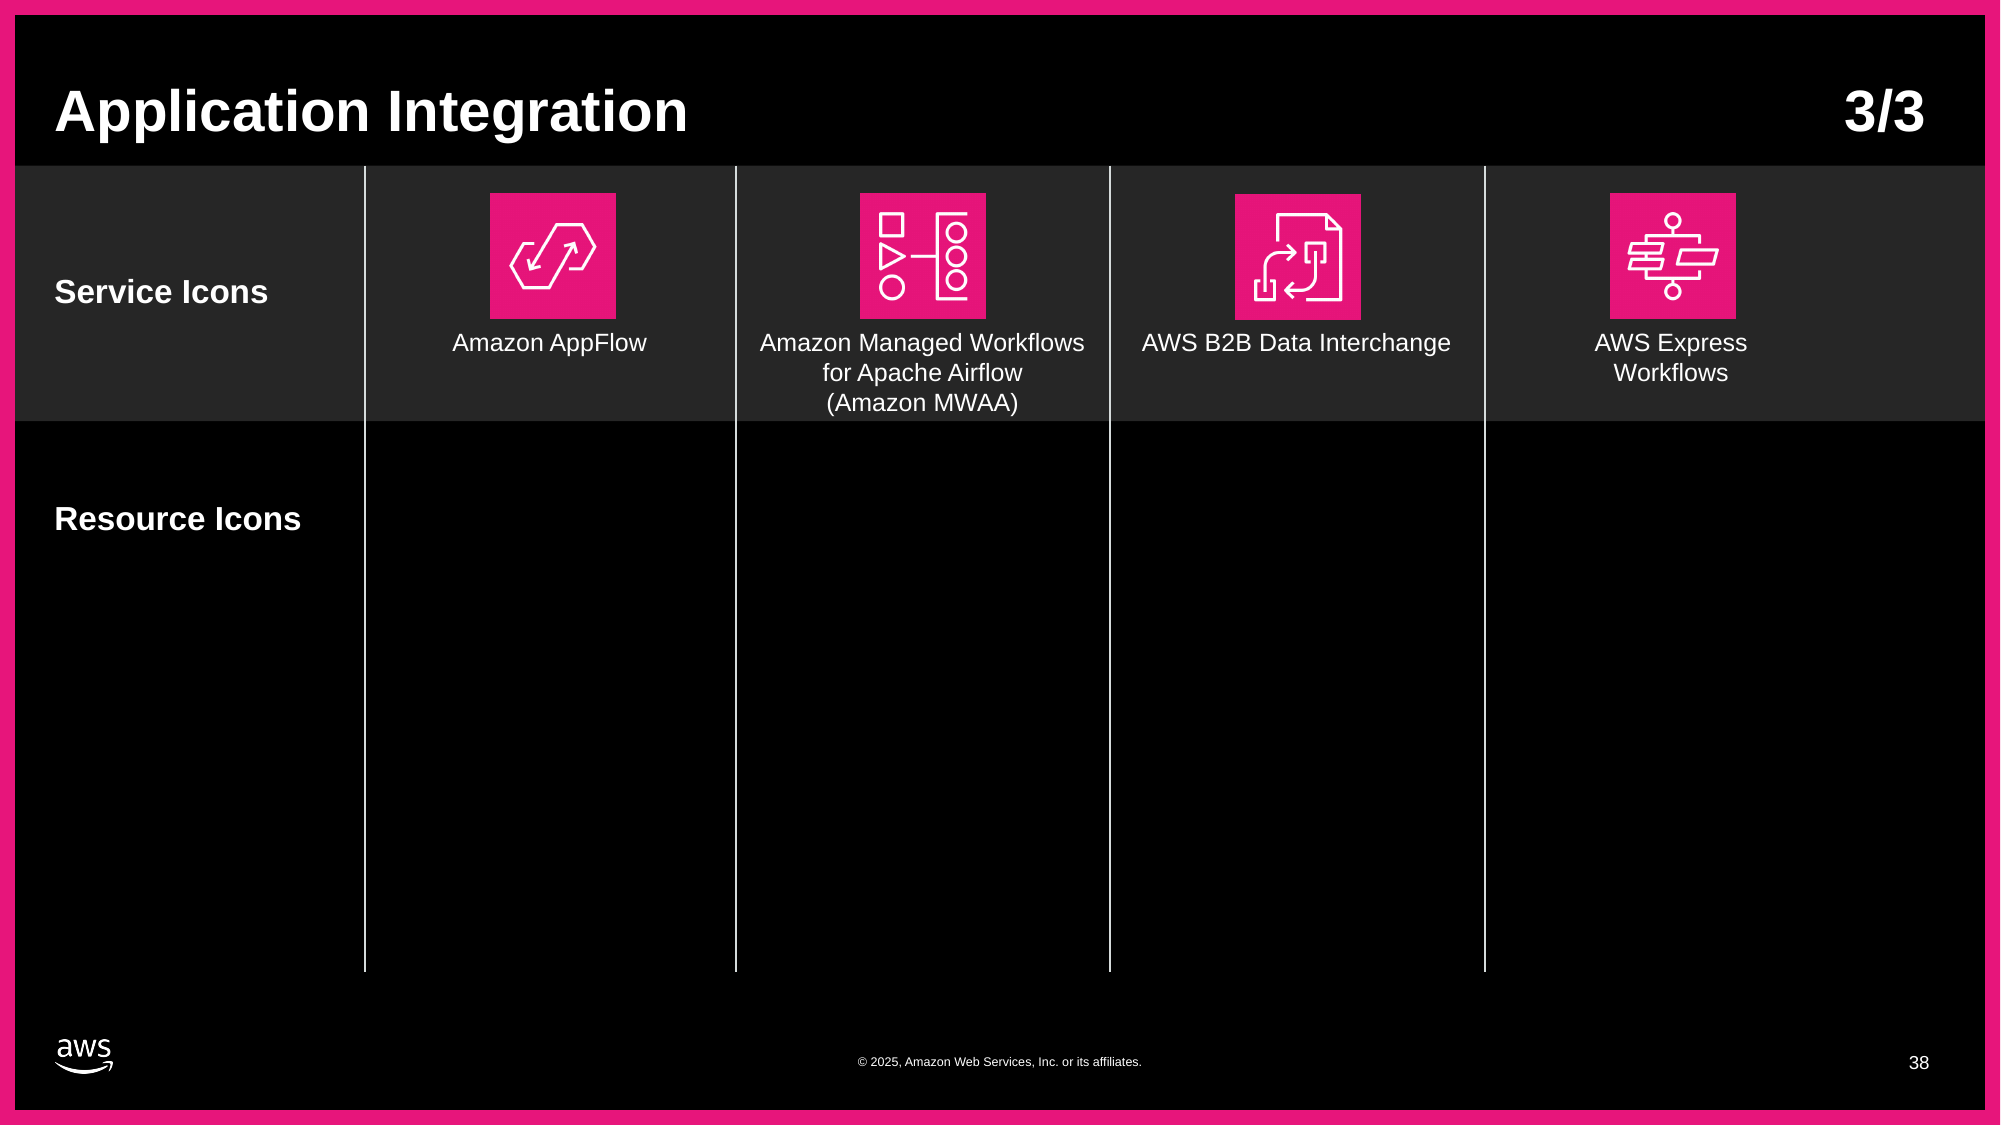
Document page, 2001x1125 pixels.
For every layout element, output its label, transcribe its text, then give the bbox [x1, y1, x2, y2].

text_box Amazon Managed Workflows for Apache Airflow (Amazon MWAA) [736, 319, 1109, 424]
slide_number 38 [1494, 1031, 1945, 1092]
text_box AWS Express Workflows [1495, 319, 1848, 394]
footer © 2025, Amazon Web Services, Inc. or its affiliates. [662, 1031, 1338, 1092]
picture [55, 1039, 113, 1074]
title Application Integration 3/3 [39, 59, 1945, 166]
picture [1235, 194, 1361, 320]
text_box Amazon AppFlow [363, 319, 735, 364]
picture [860, 193, 986, 319]
text_box AWS B2B Data Interchange [1111, 319, 1484, 364]
picture [1610, 193, 1736, 319]
picture [490, 193, 616, 319]
